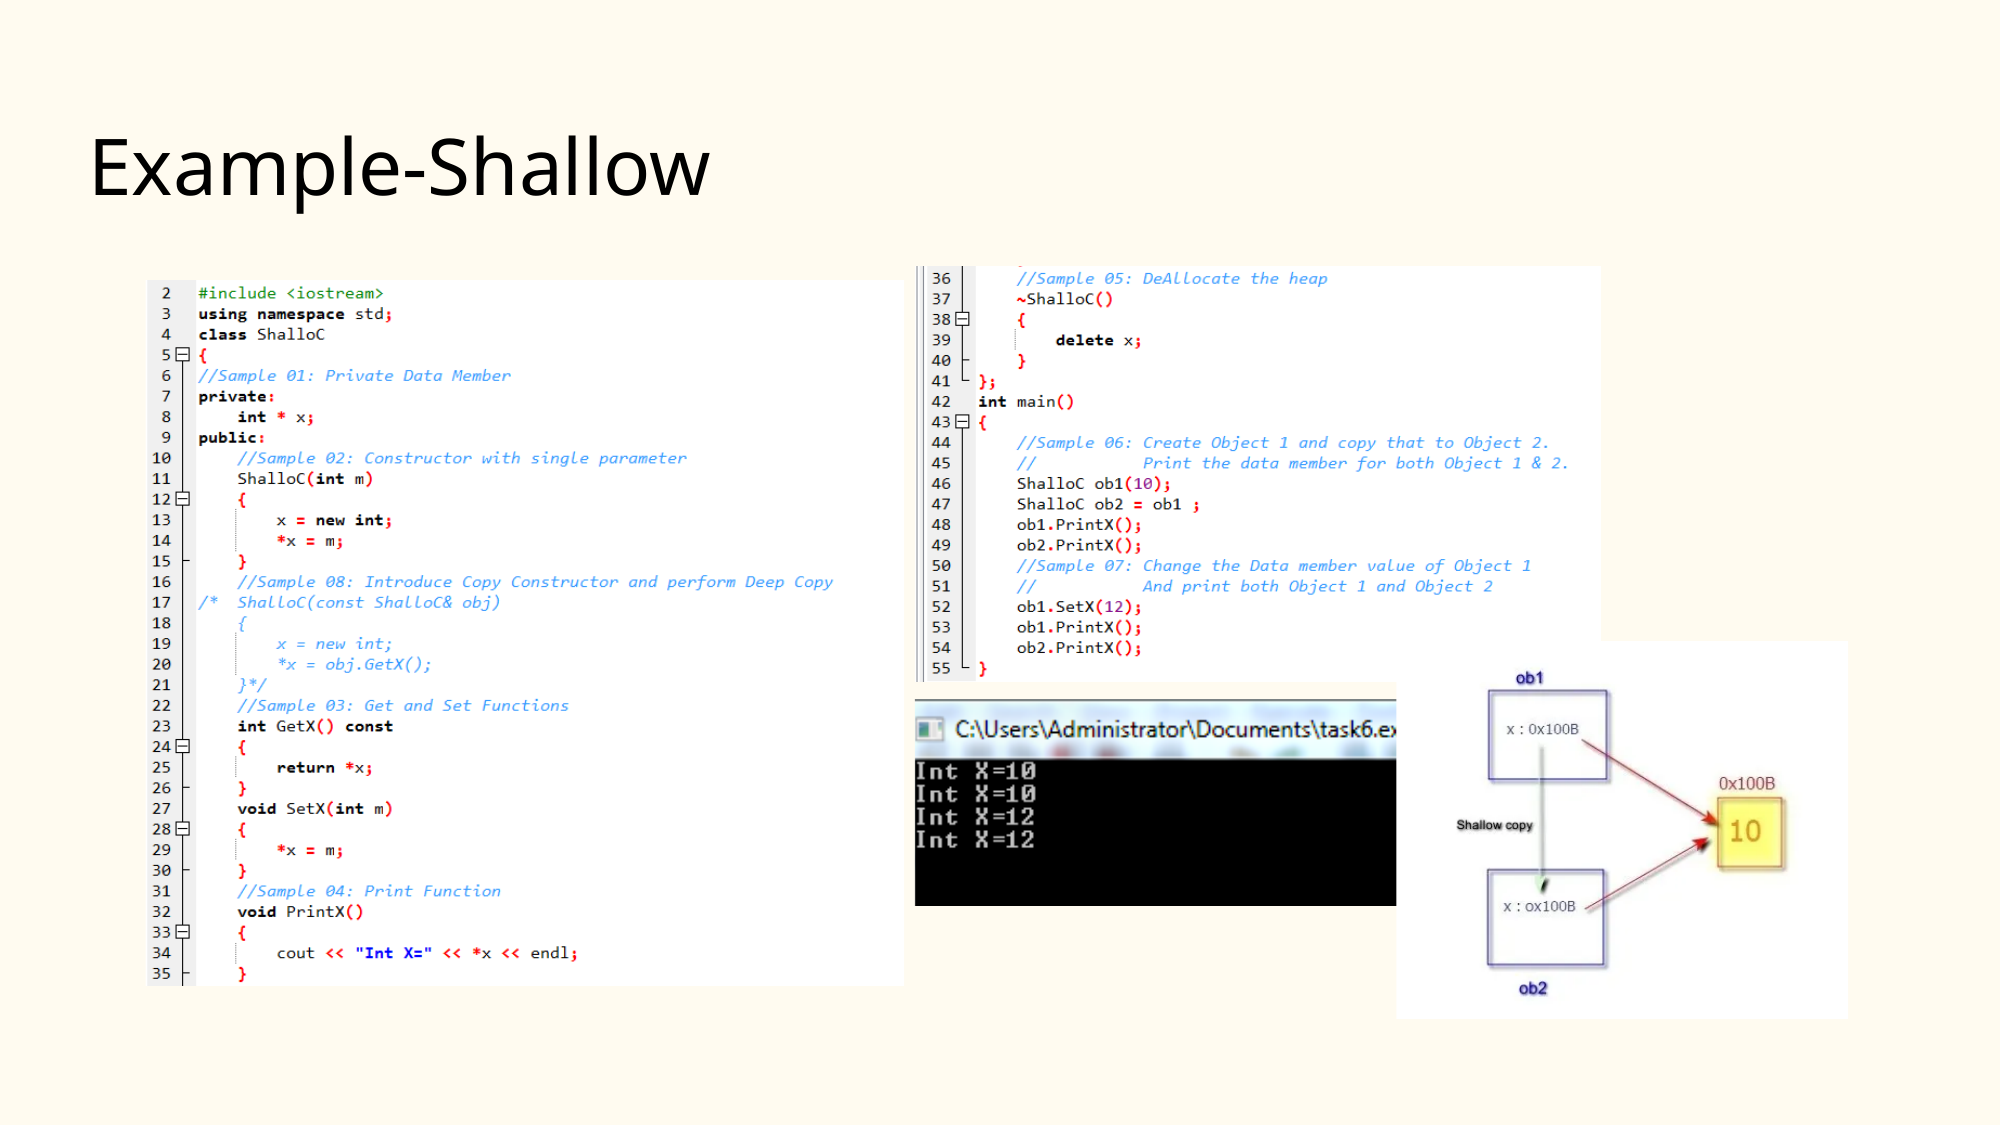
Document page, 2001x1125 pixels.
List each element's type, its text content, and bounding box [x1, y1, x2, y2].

title Example-Shallow [68, 97, 1932, 232]
picture [914, 266, 1849, 1019]
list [145, 280, 905, 986]
